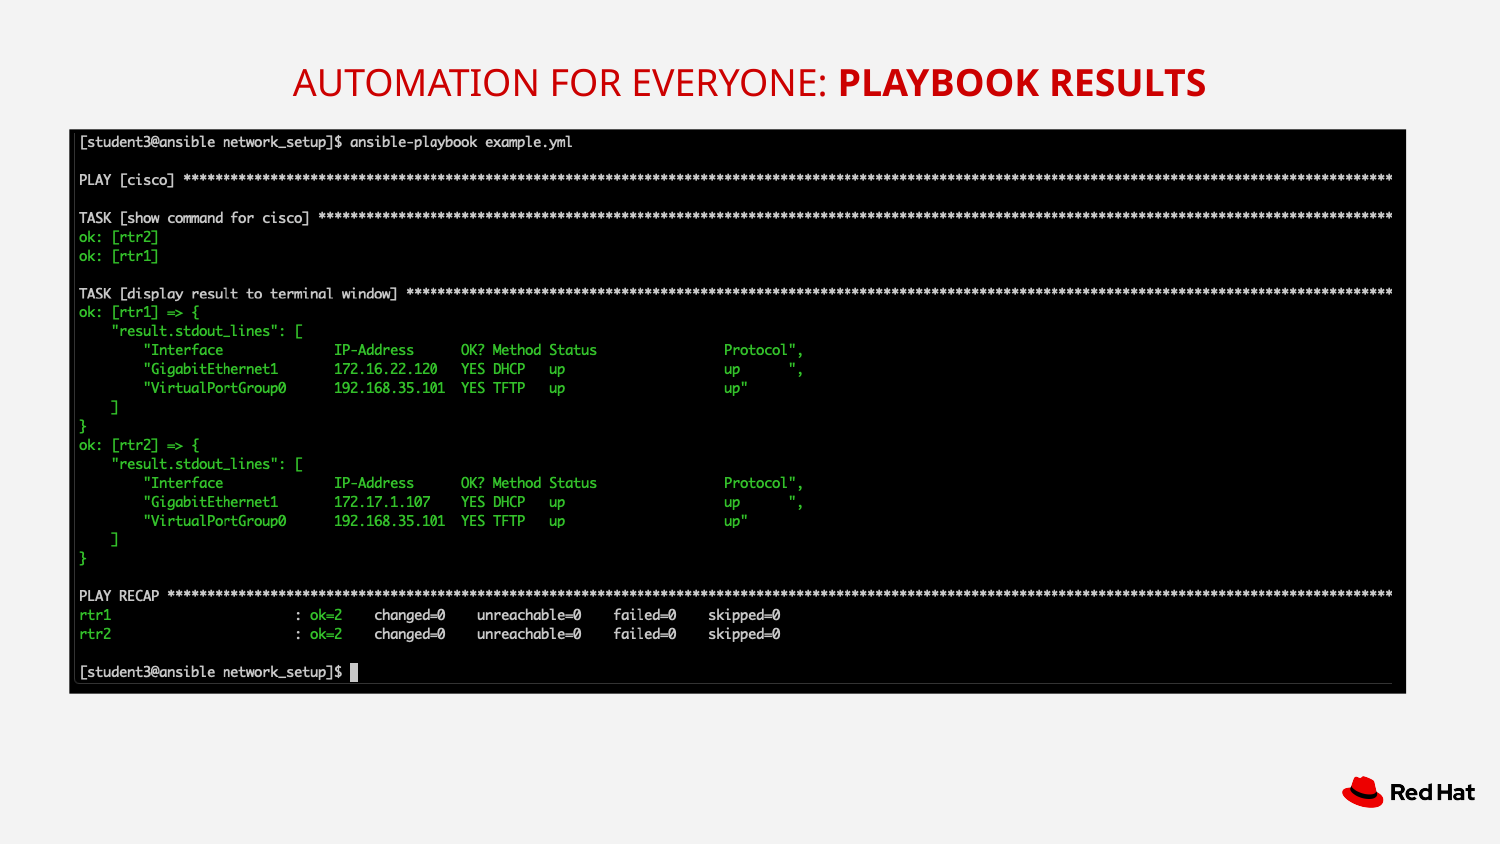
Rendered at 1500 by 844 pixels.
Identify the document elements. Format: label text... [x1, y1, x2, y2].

text_box [69, 129, 1407, 694]
picture [73, 133, 1393, 686]
picture [1342, 776, 1475, 808]
text_box AUTOMATION FOR EVERYONE: PLAYBOOK RESULTS [0, 44, 1500, 115]
